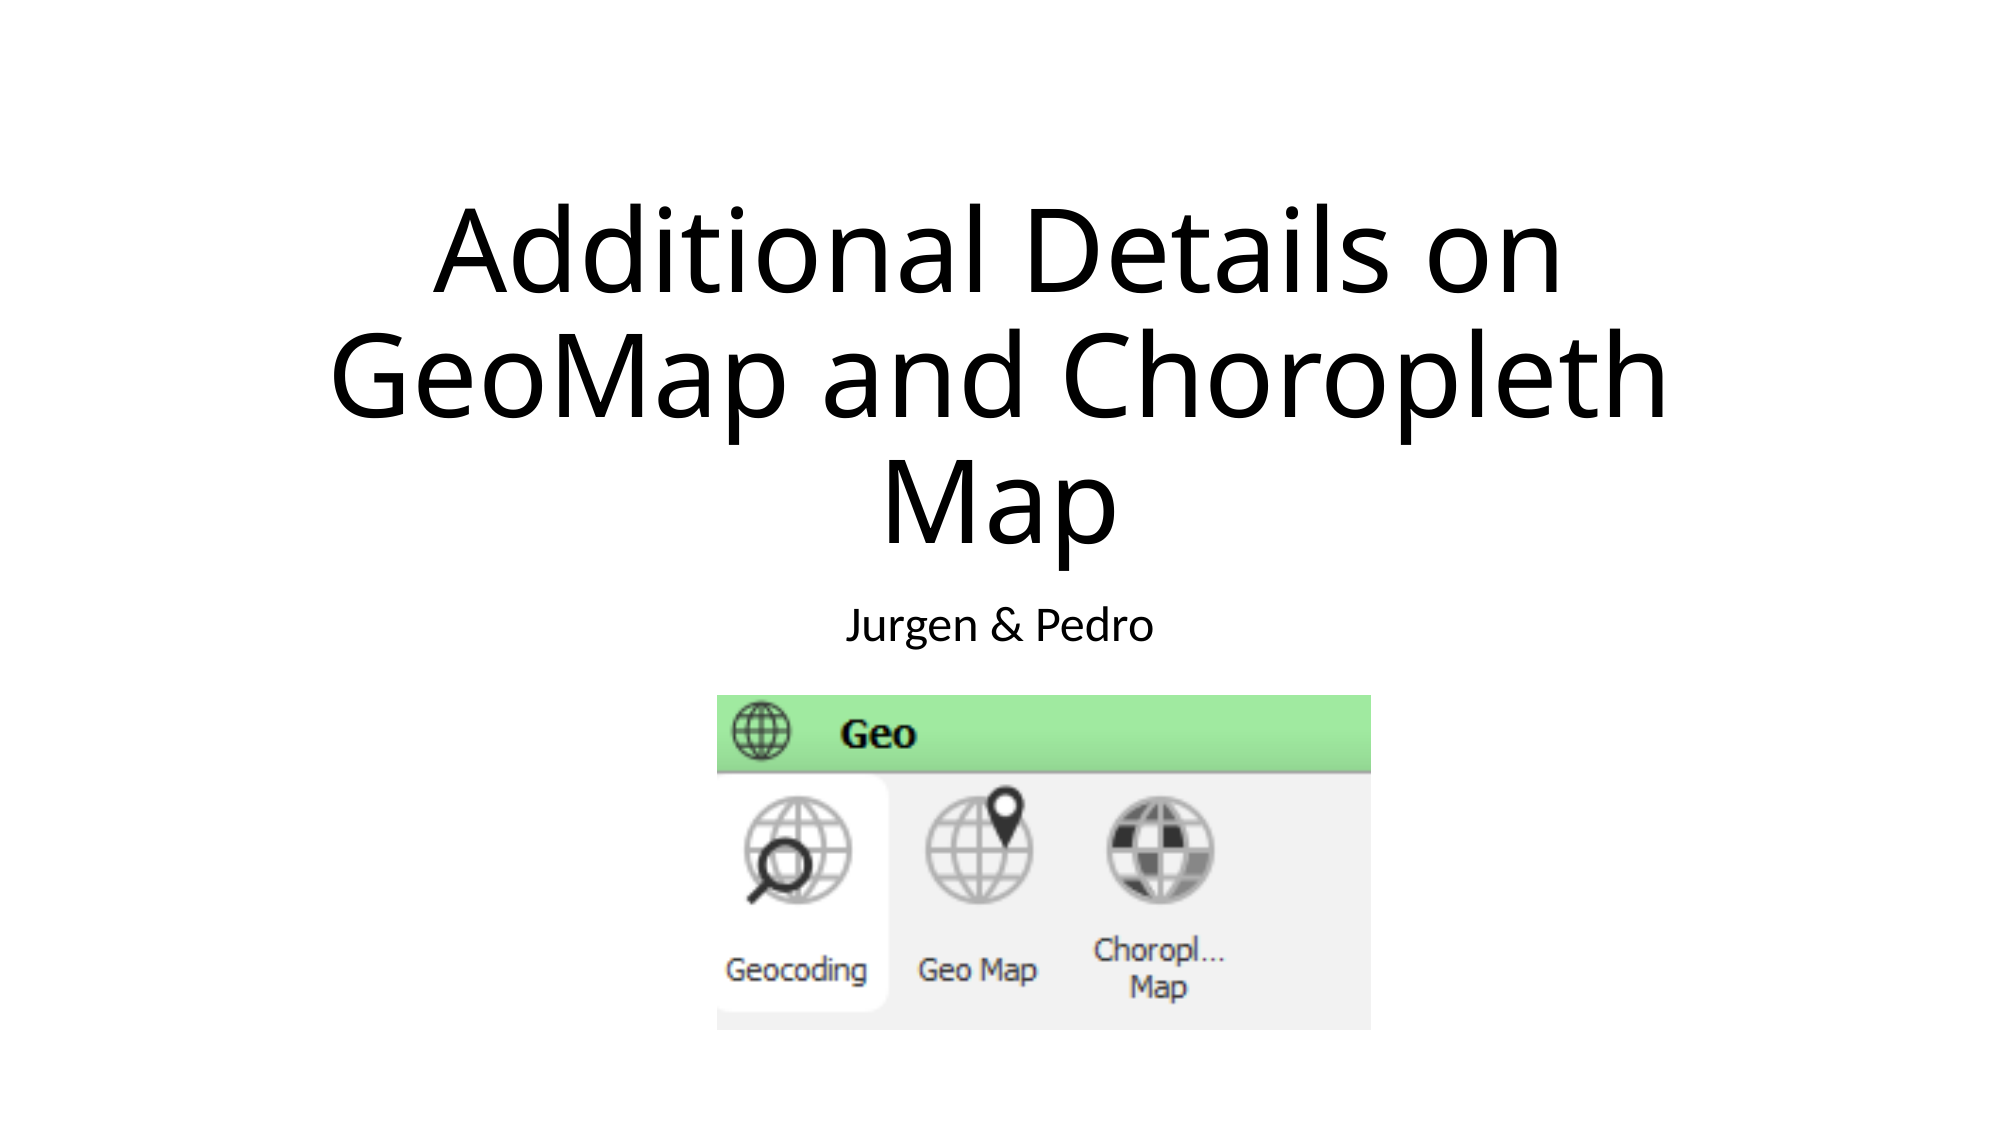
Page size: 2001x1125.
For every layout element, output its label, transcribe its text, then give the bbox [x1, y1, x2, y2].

subtitle Jurgen & Pedro [249, 590, 1750, 863]
title Additional Details on GeoMap and Choropleth Map [249, 184, 1750, 576]
picture [717, 695, 1371, 1030]
